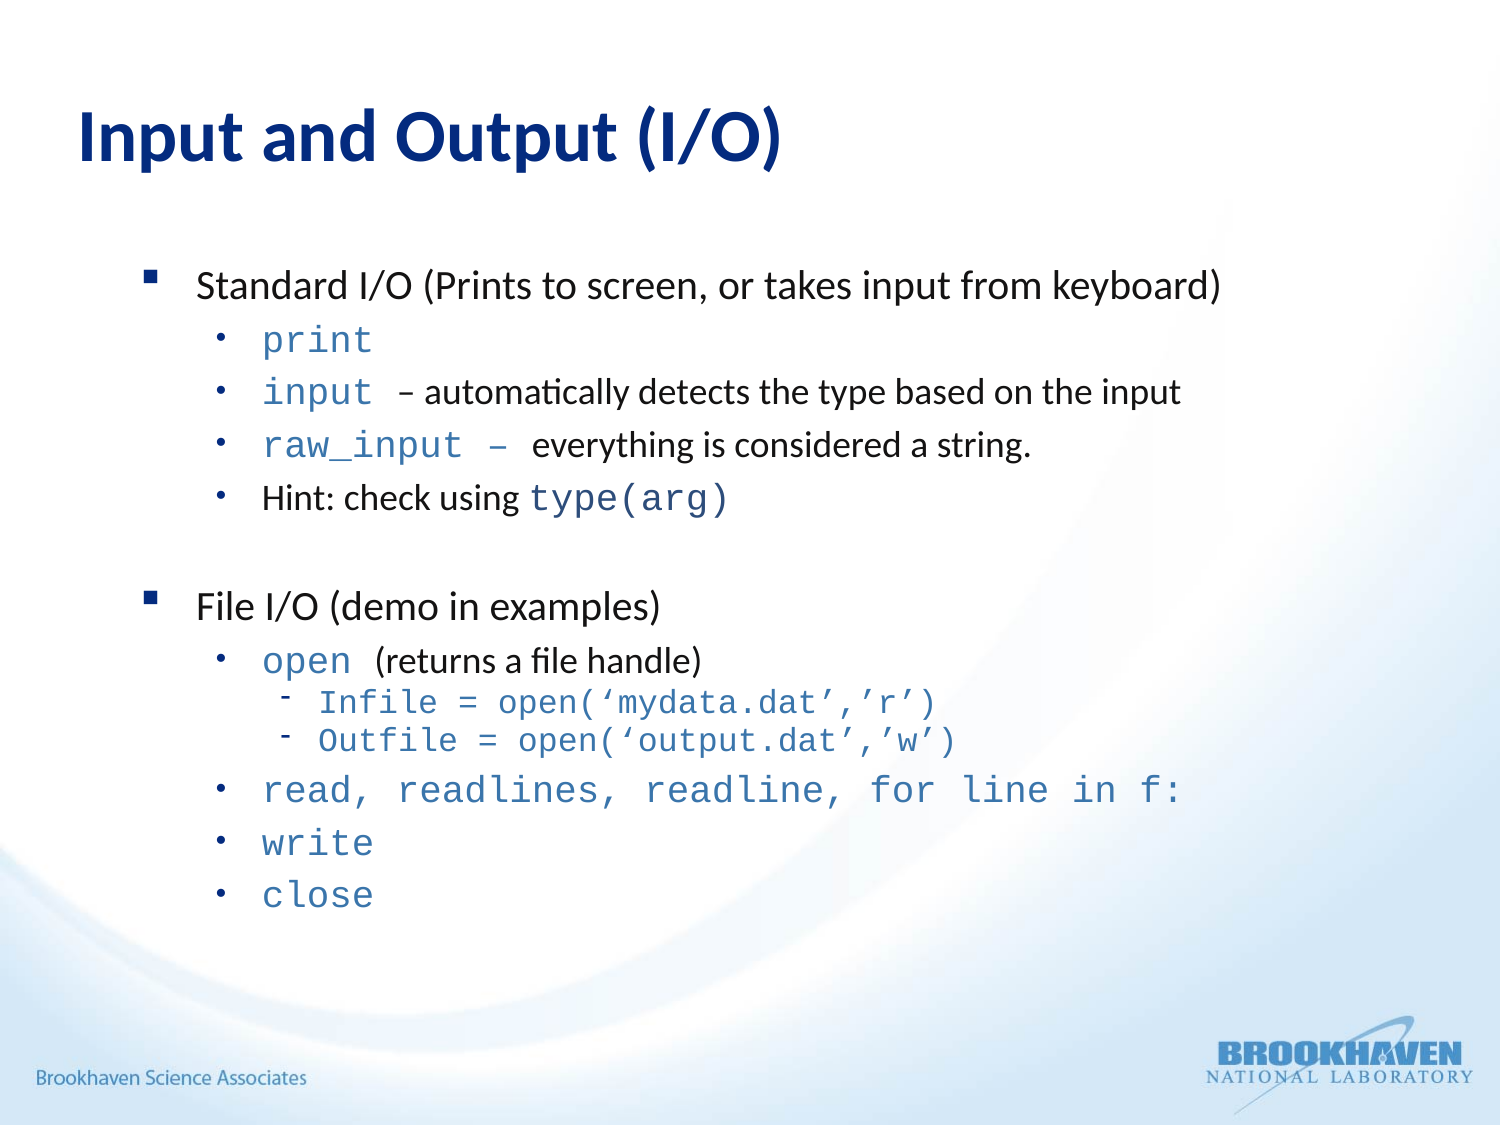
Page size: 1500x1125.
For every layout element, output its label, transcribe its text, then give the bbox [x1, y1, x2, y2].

list Standard I/O (Prints to screen, or takes input from keyboard) print input – automatically detects the type based on the input raw_input – everything is considered a string. Hint: check using type(arg) File I/O (demo in examples) open (returns a file handle) Infile = open(‘mydata.dat’,’r’) Outfile = open(‘output.dat’,’w’) read, readlines, readline, for line in f: write close [125, 249, 1375, 950]
title Input and Output (I/O) [62, 50, 1438, 229]
picture [0, 0, 1500, 1125]
